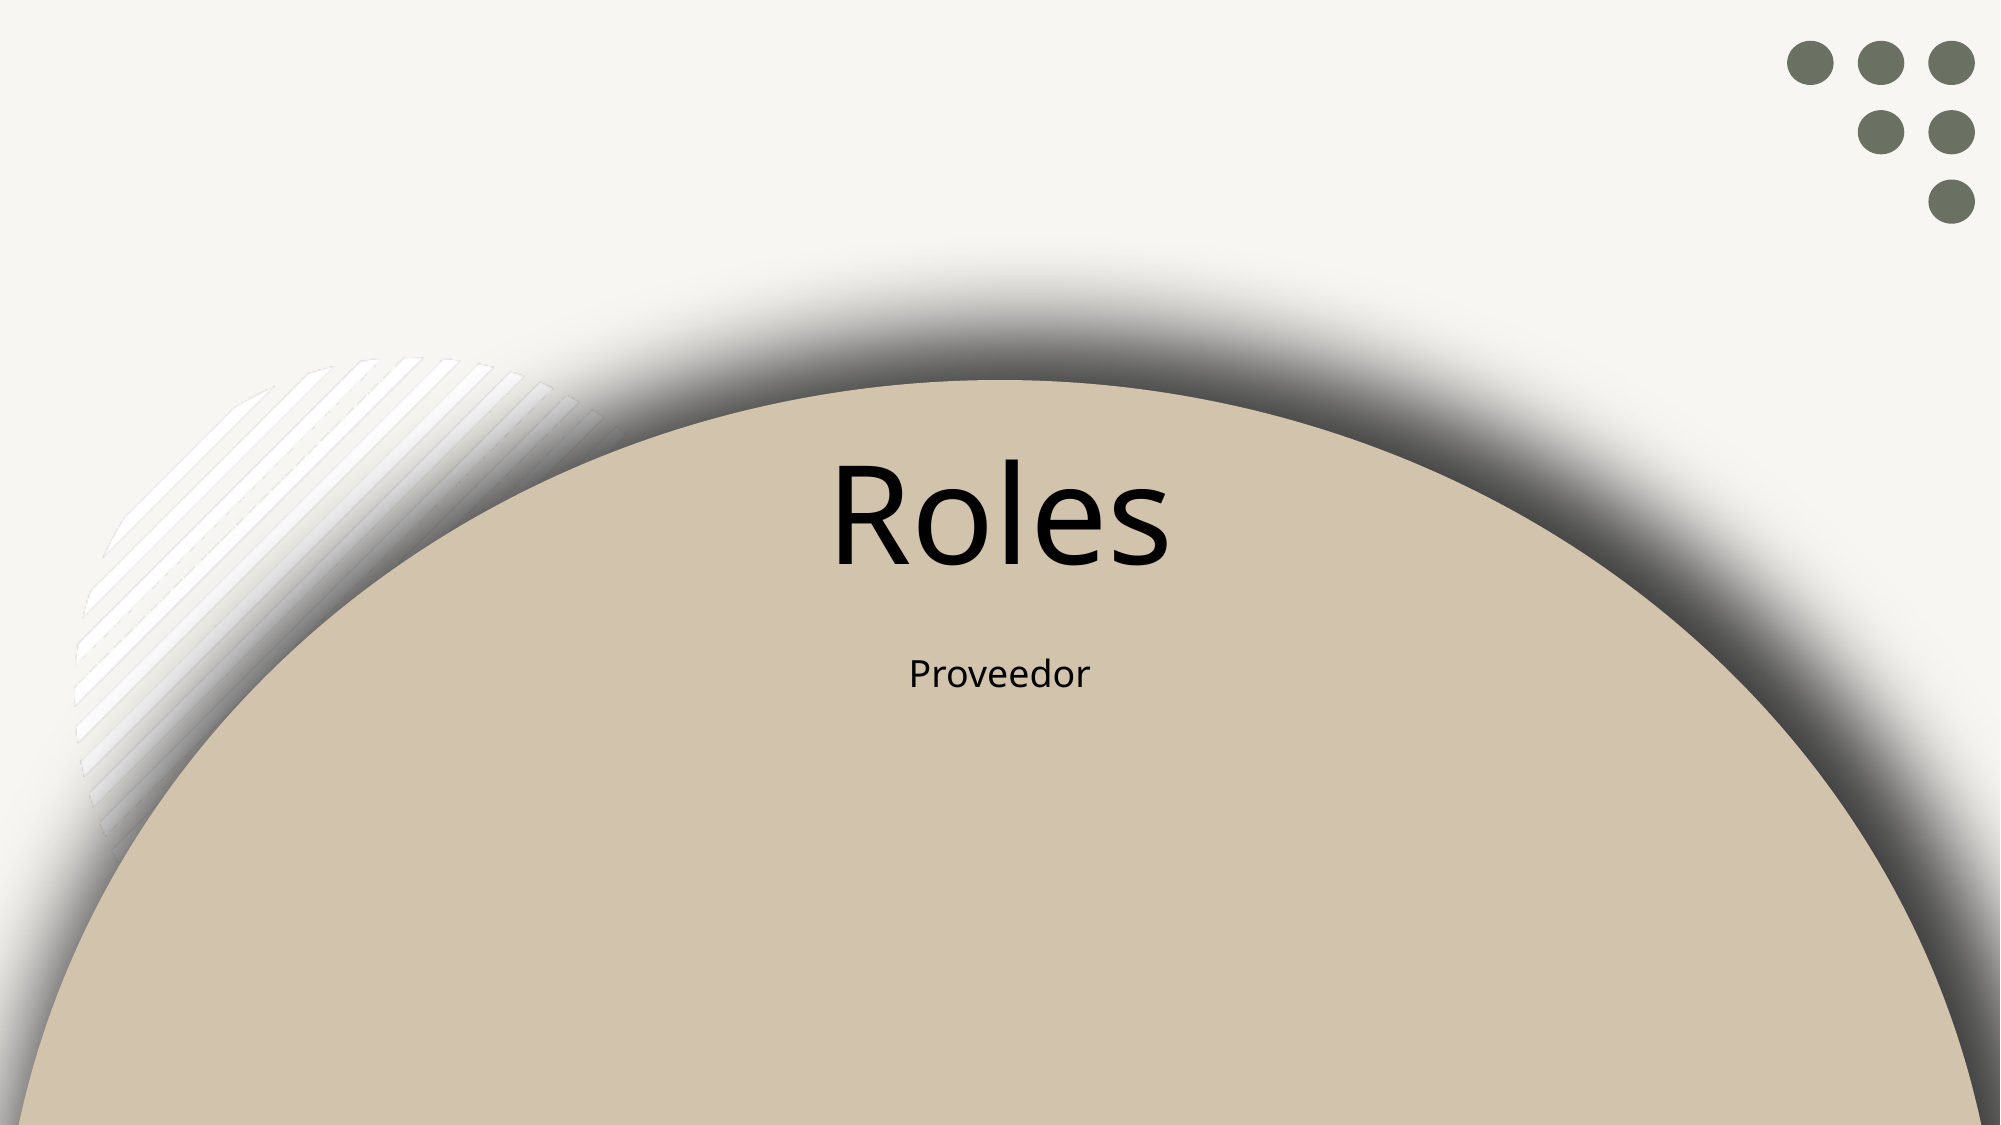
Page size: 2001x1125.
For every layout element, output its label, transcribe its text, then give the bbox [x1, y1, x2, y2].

text_box Proveedor [976, 642, 1106, 702]
text_box [1785, 39, 1836, 87]
text_box [976, 600, 1983, 1125]
text_box Roles [976, 420, 1743, 600]
text_box [1926, 177, 1977, 226]
text_box [1926, 108, 1977, 156]
text_box [1856, 108, 1906, 156]
text_box [976, 378, 1297, 420]
text_box [1926, 39, 1977, 87]
text_box [1856, 39, 1906, 87]
picture [0, 131, 976, 1125]
